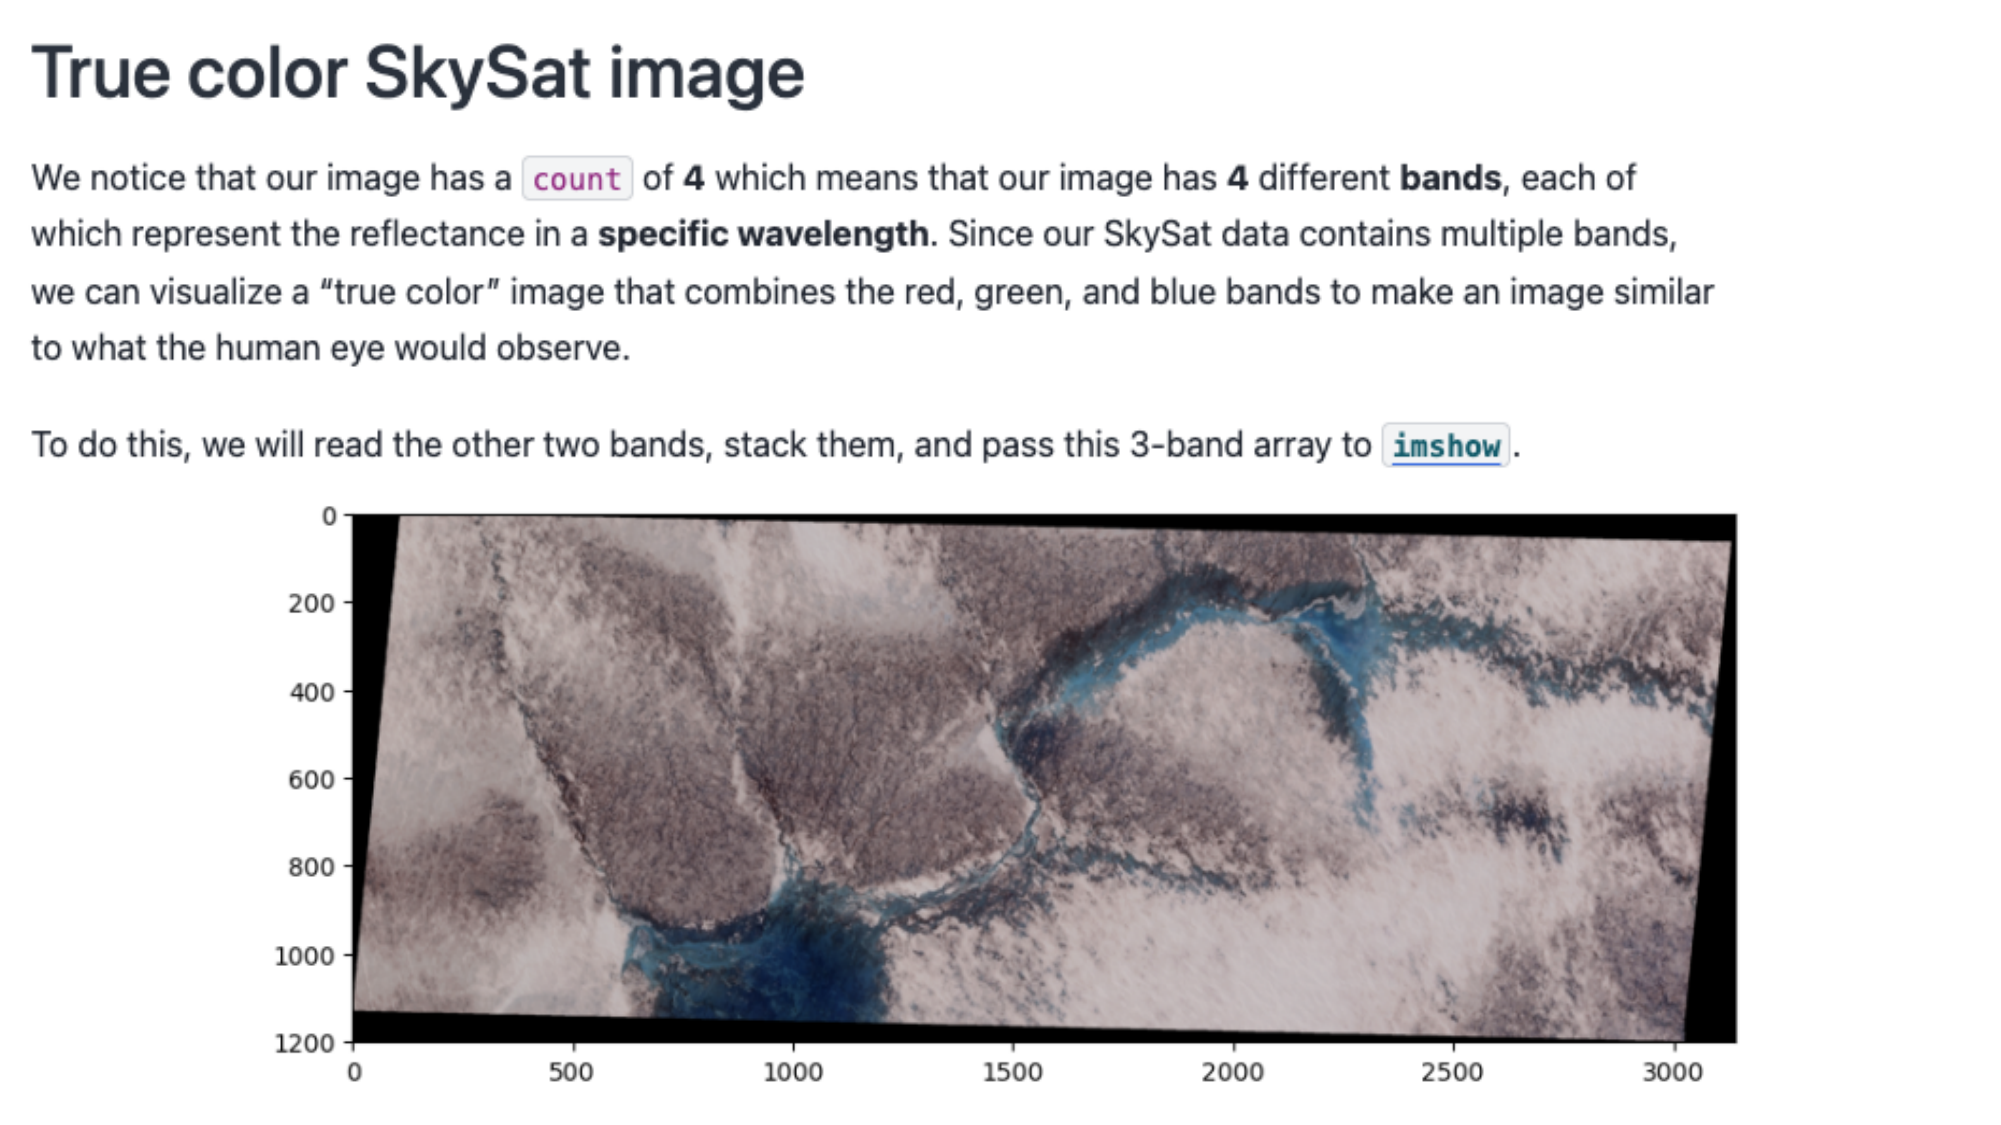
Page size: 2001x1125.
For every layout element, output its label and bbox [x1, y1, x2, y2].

picture [0, 0, 1775, 1113]
